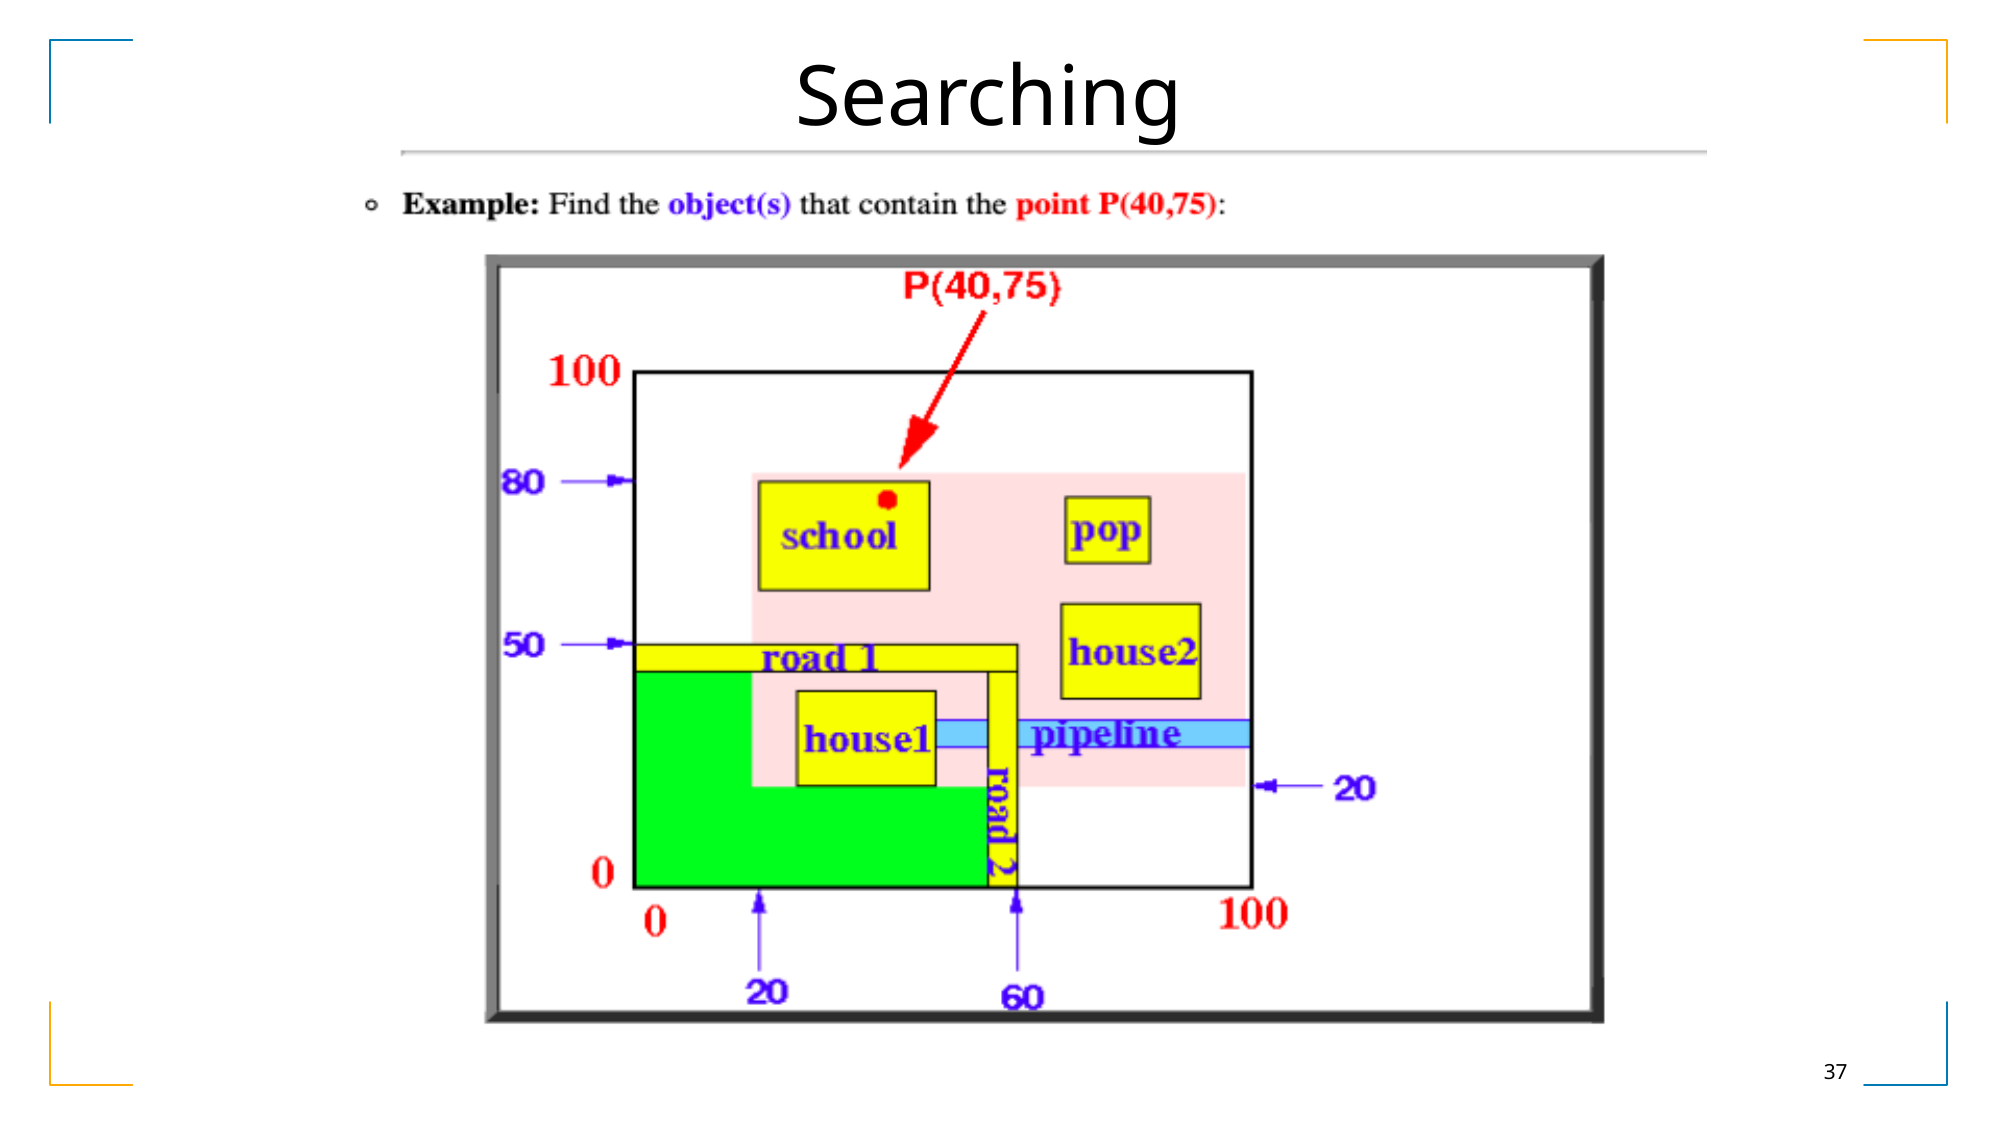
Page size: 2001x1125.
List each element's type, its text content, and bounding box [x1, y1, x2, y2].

text_box [1863, 1001, 1948, 1086]
text_box Searching [116, 42, 1884, 143]
text_box [49, 1001, 134, 1086]
text_box [49, 39, 134, 124]
slide_number 37 [1412, 1042, 1863, 1103]
text_box [1863, 39, 1948, 124]
picture [293, 145, 1707, 1054]
